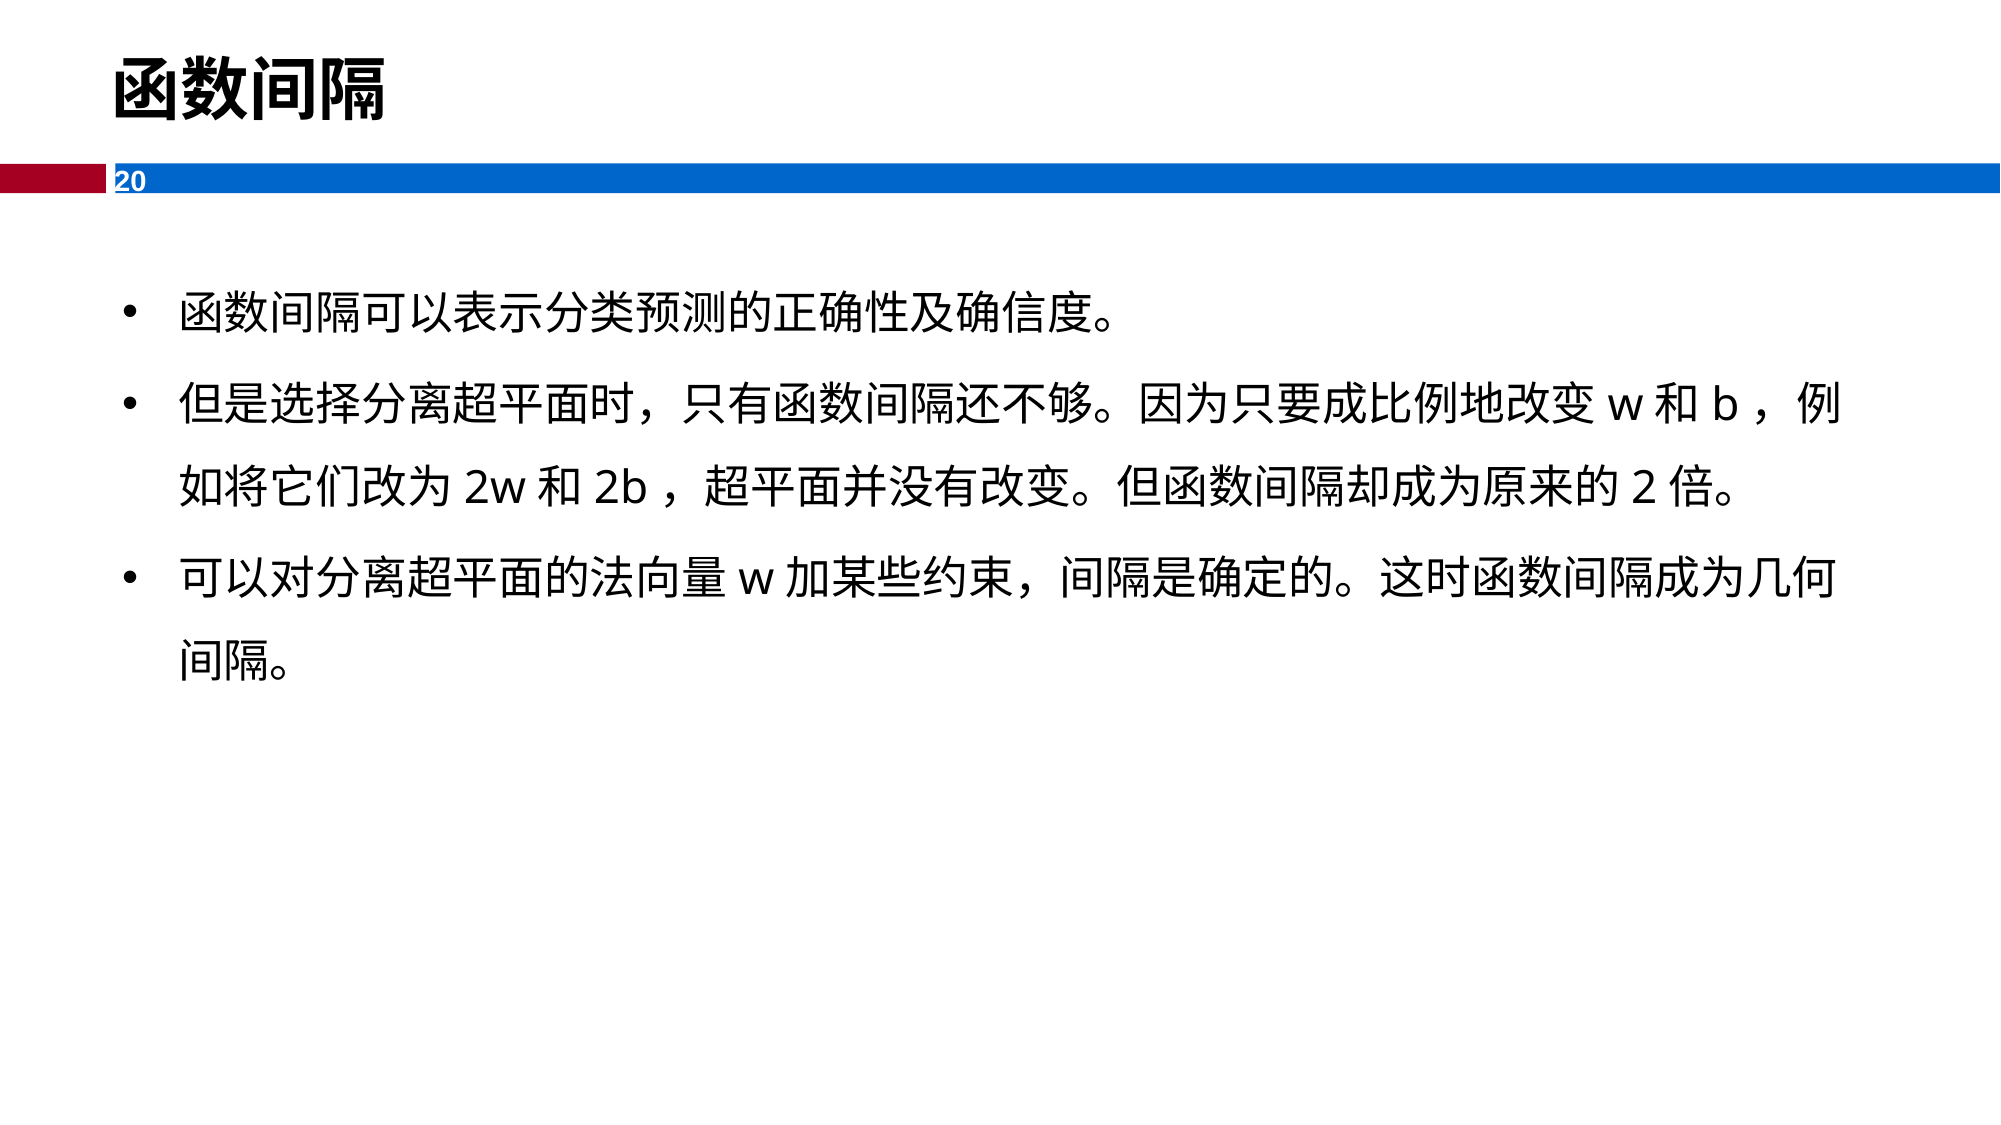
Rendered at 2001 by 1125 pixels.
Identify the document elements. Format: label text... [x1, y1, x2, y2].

text_box 函数间隔 [96, 0, 1822, 206]
